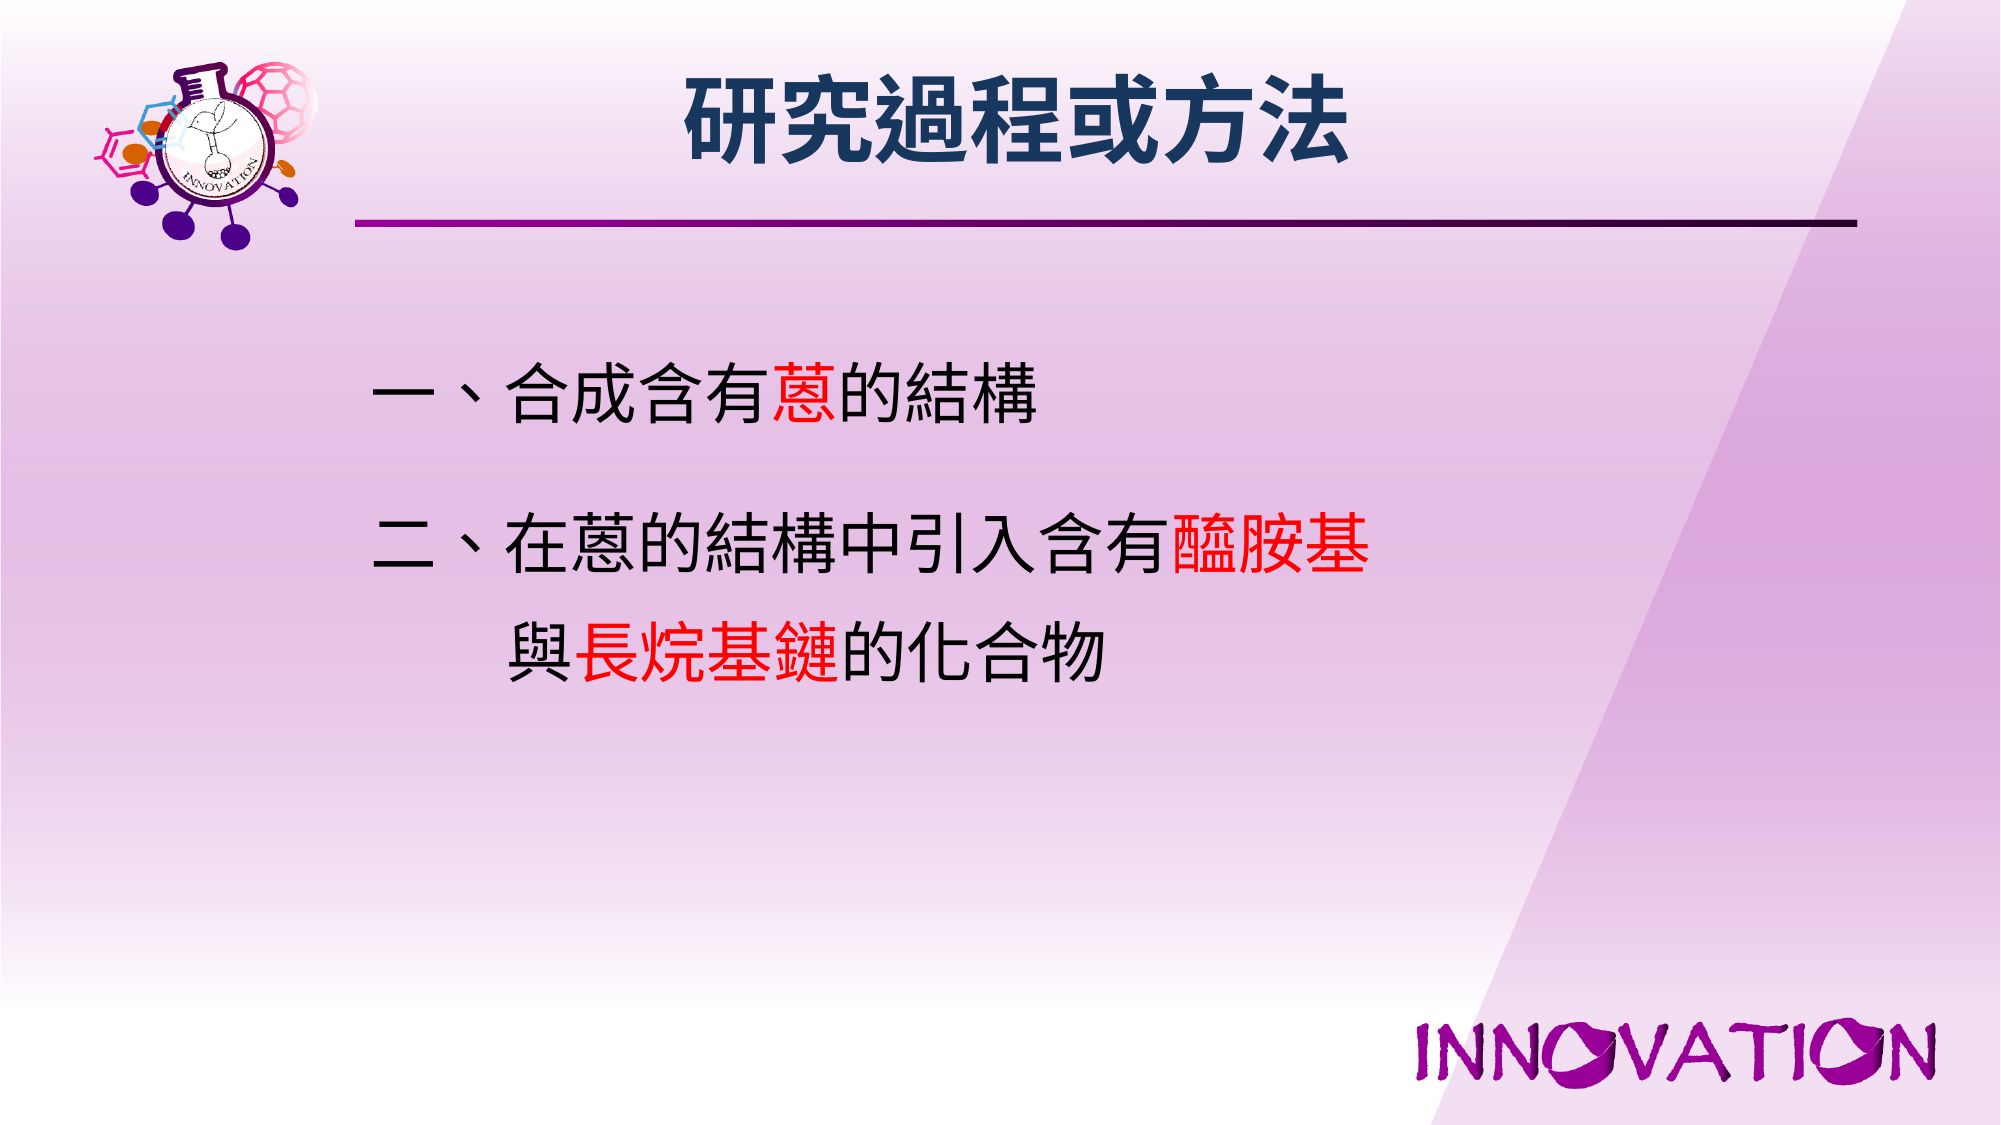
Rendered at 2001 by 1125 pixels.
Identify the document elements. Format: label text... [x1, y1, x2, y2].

text_box 研究過程或方法 [179, 58, 1856, 176]
list 一、合成含有蒽的結構 二、在蒽的結構中引入含有醯胺基 與長烷基鏈的化合物 [355, 328, 1914, 903]
picture [0, 0, 2001, 1125]
